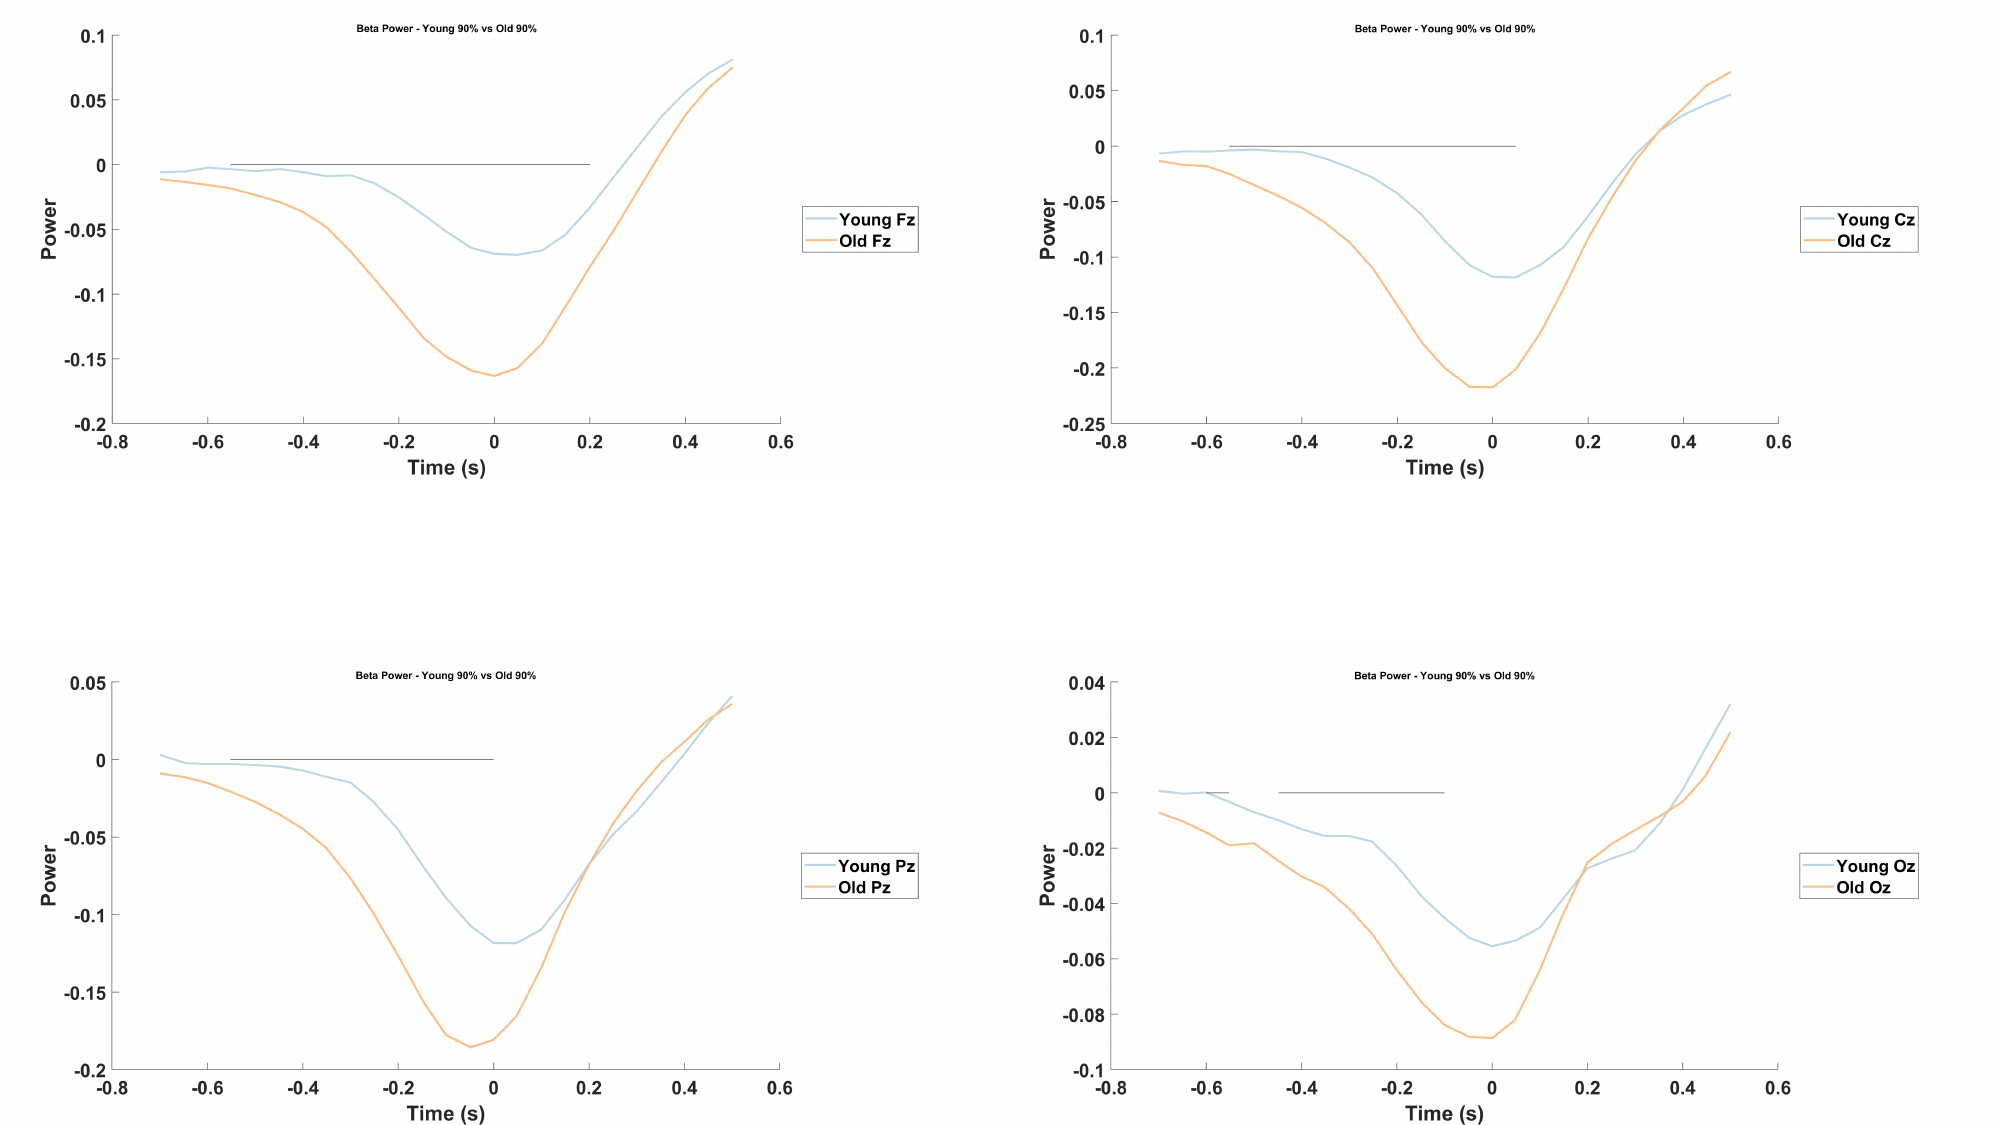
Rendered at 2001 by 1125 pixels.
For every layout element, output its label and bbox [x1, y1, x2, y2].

picture [0, 646, 2000, 1125]
picture [0, 0, 2000, 479]
